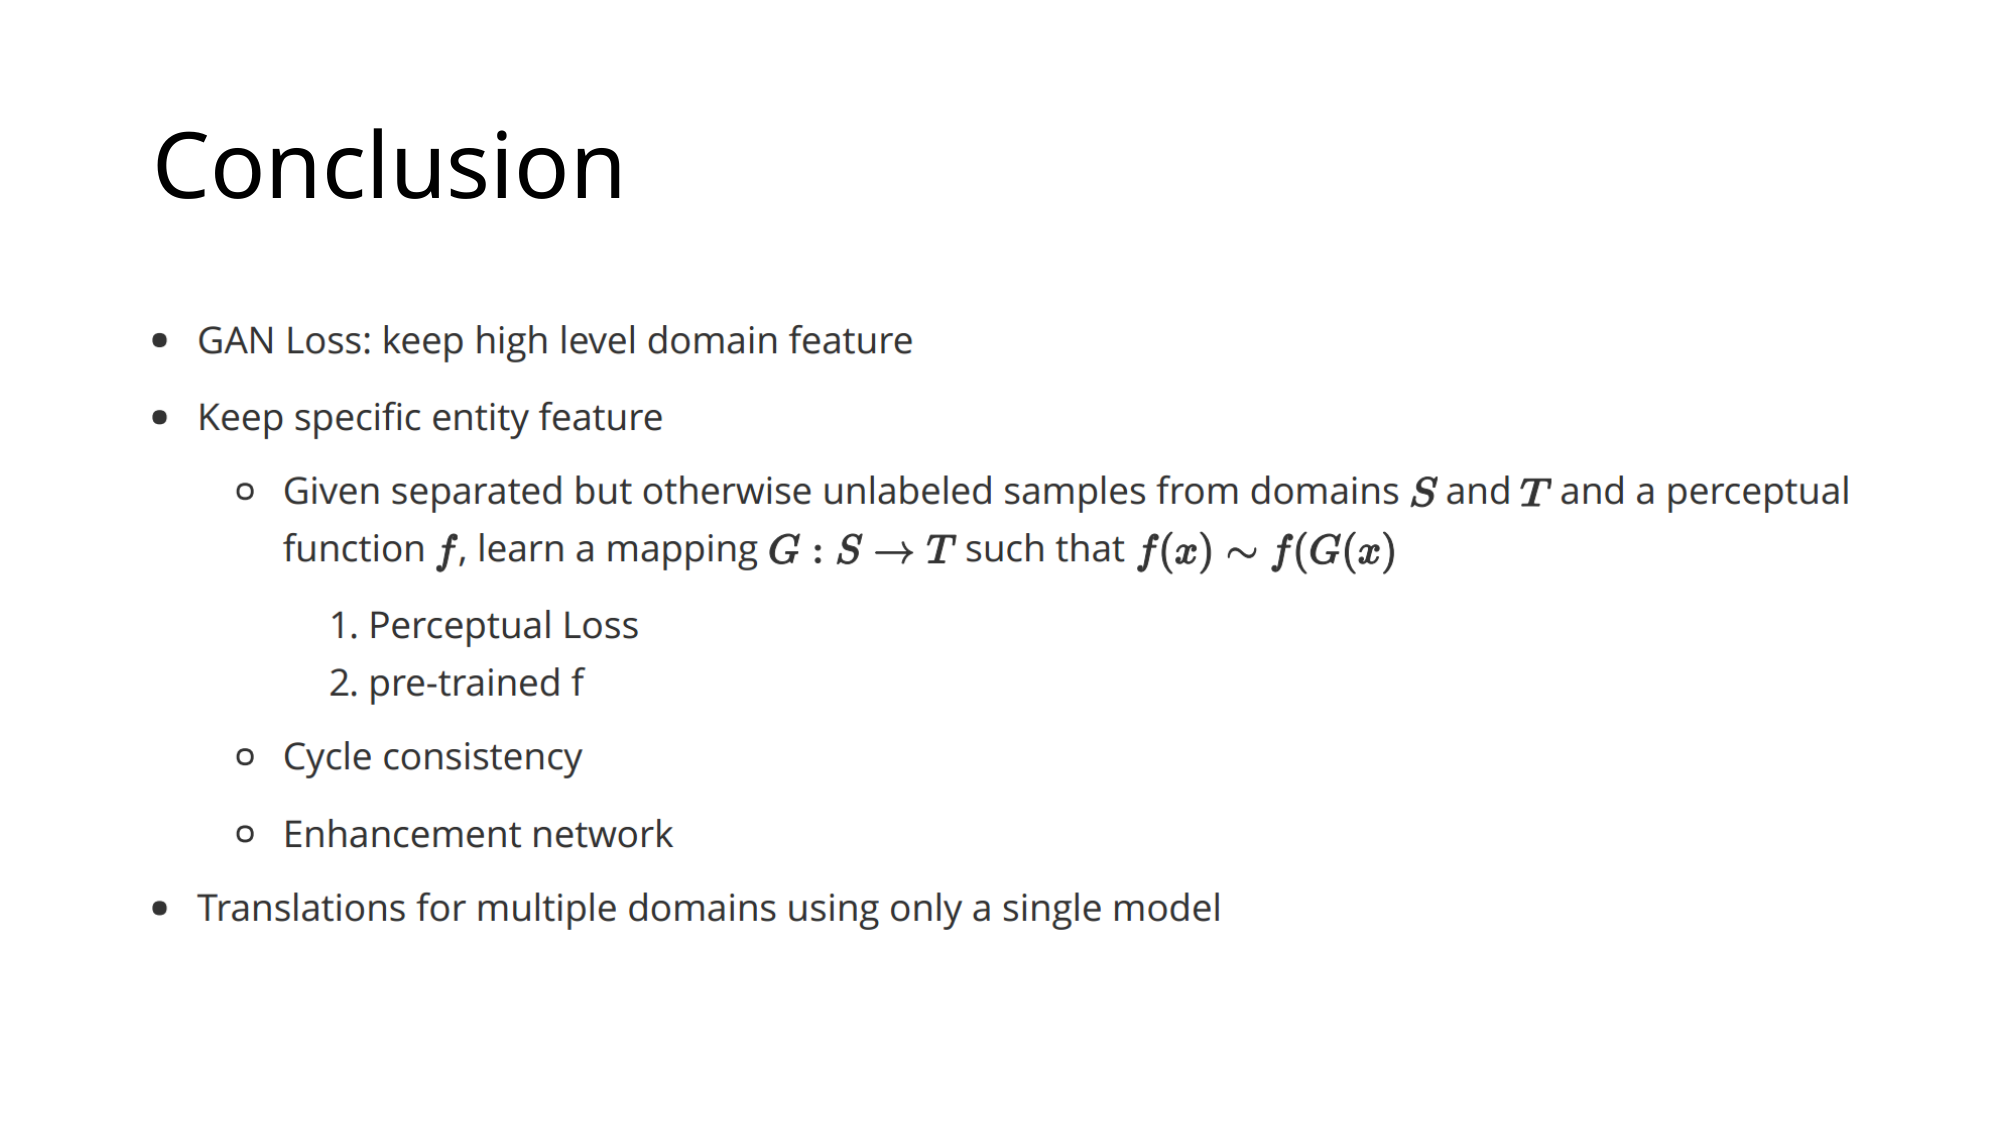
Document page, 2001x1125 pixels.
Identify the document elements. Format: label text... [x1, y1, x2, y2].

picture [140, 319, 1863, 940]
title Conclusion [137, 59, 1863, 278]
